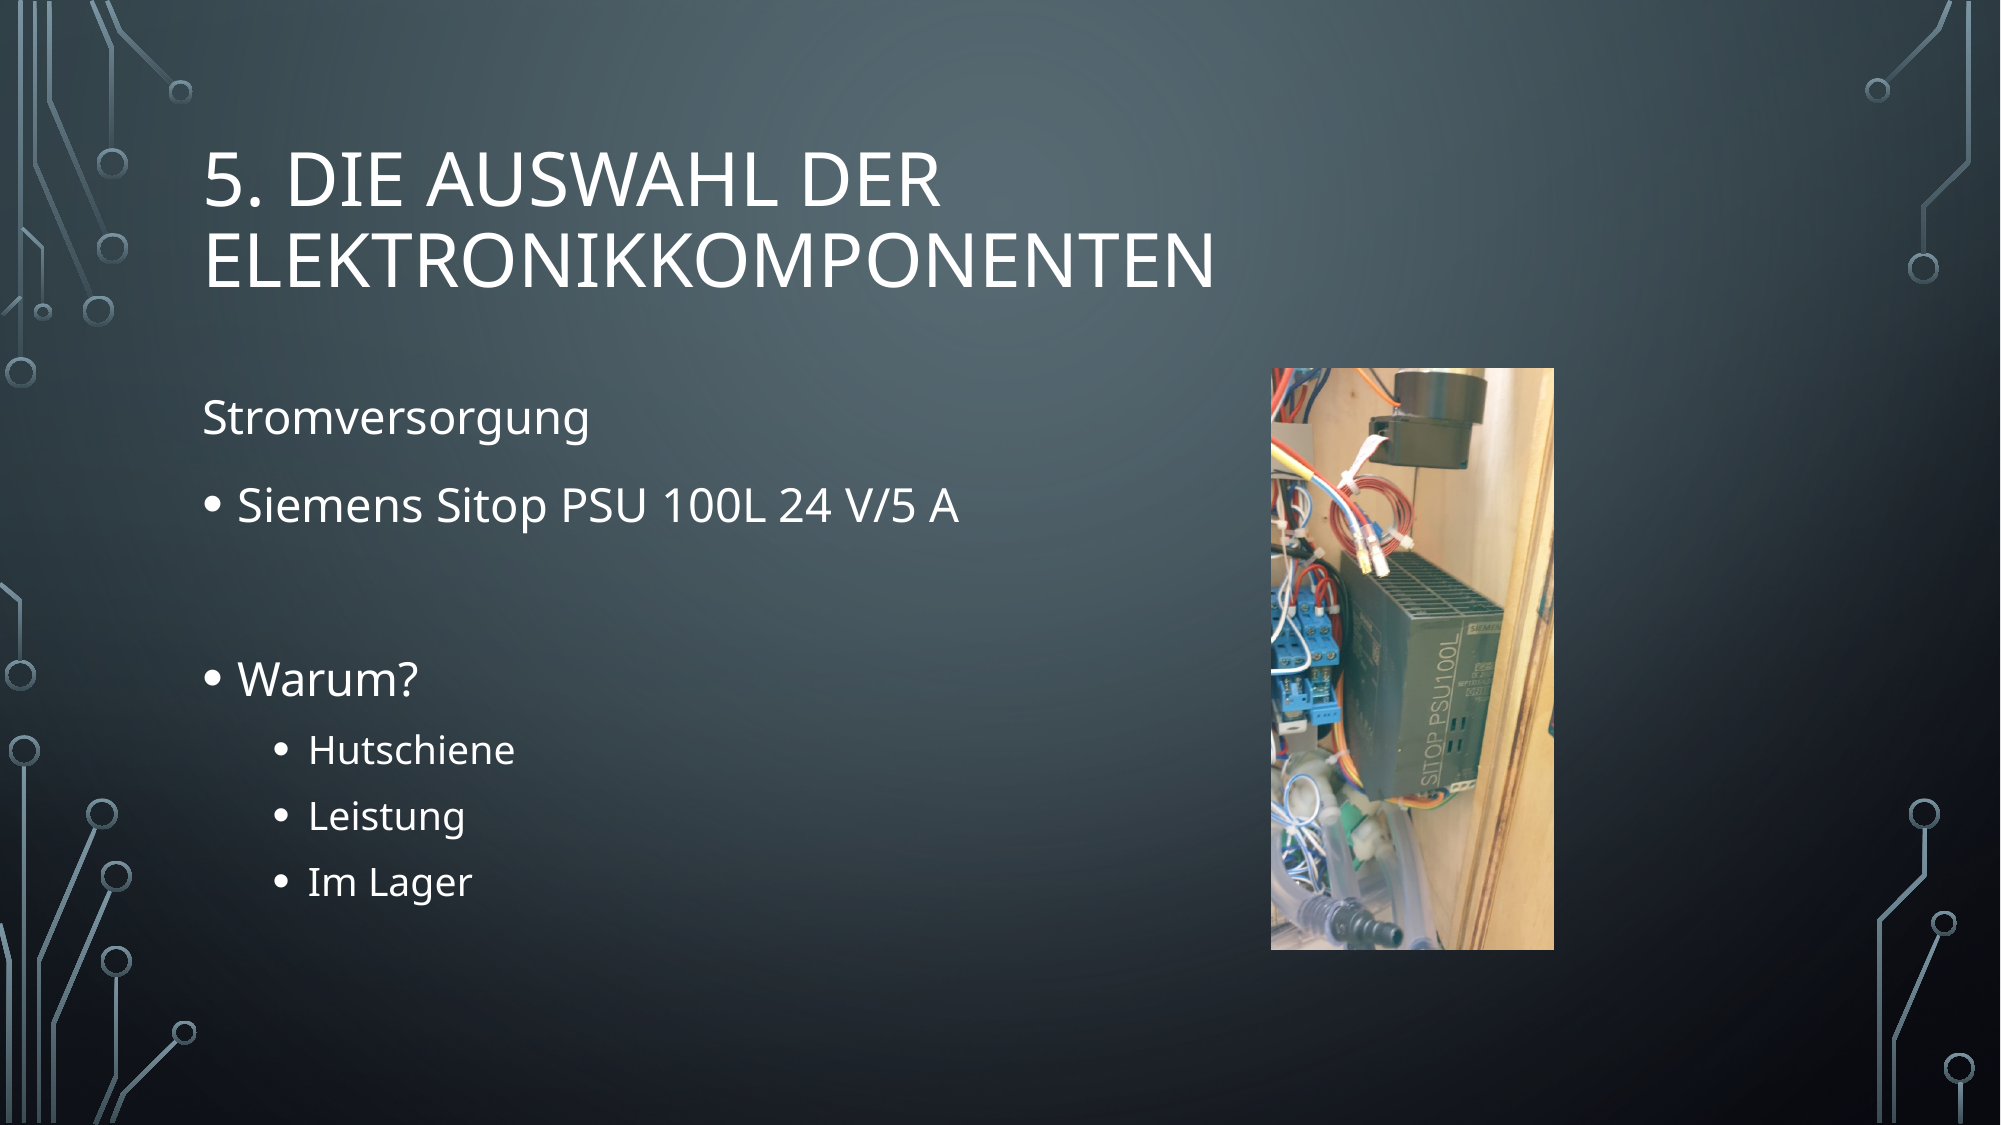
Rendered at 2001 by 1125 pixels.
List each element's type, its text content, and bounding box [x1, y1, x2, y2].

list Stromversorgung Siemens Sitop PSU 100L 24 V/5 A Warum? Hutschiene Leistung Im Lager [187, 369, 988, 950]
title 5. Die Auswahl der Elektronikkomponenten [187, 101, 1813, 344]
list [1270, 368, 1554, 951]
